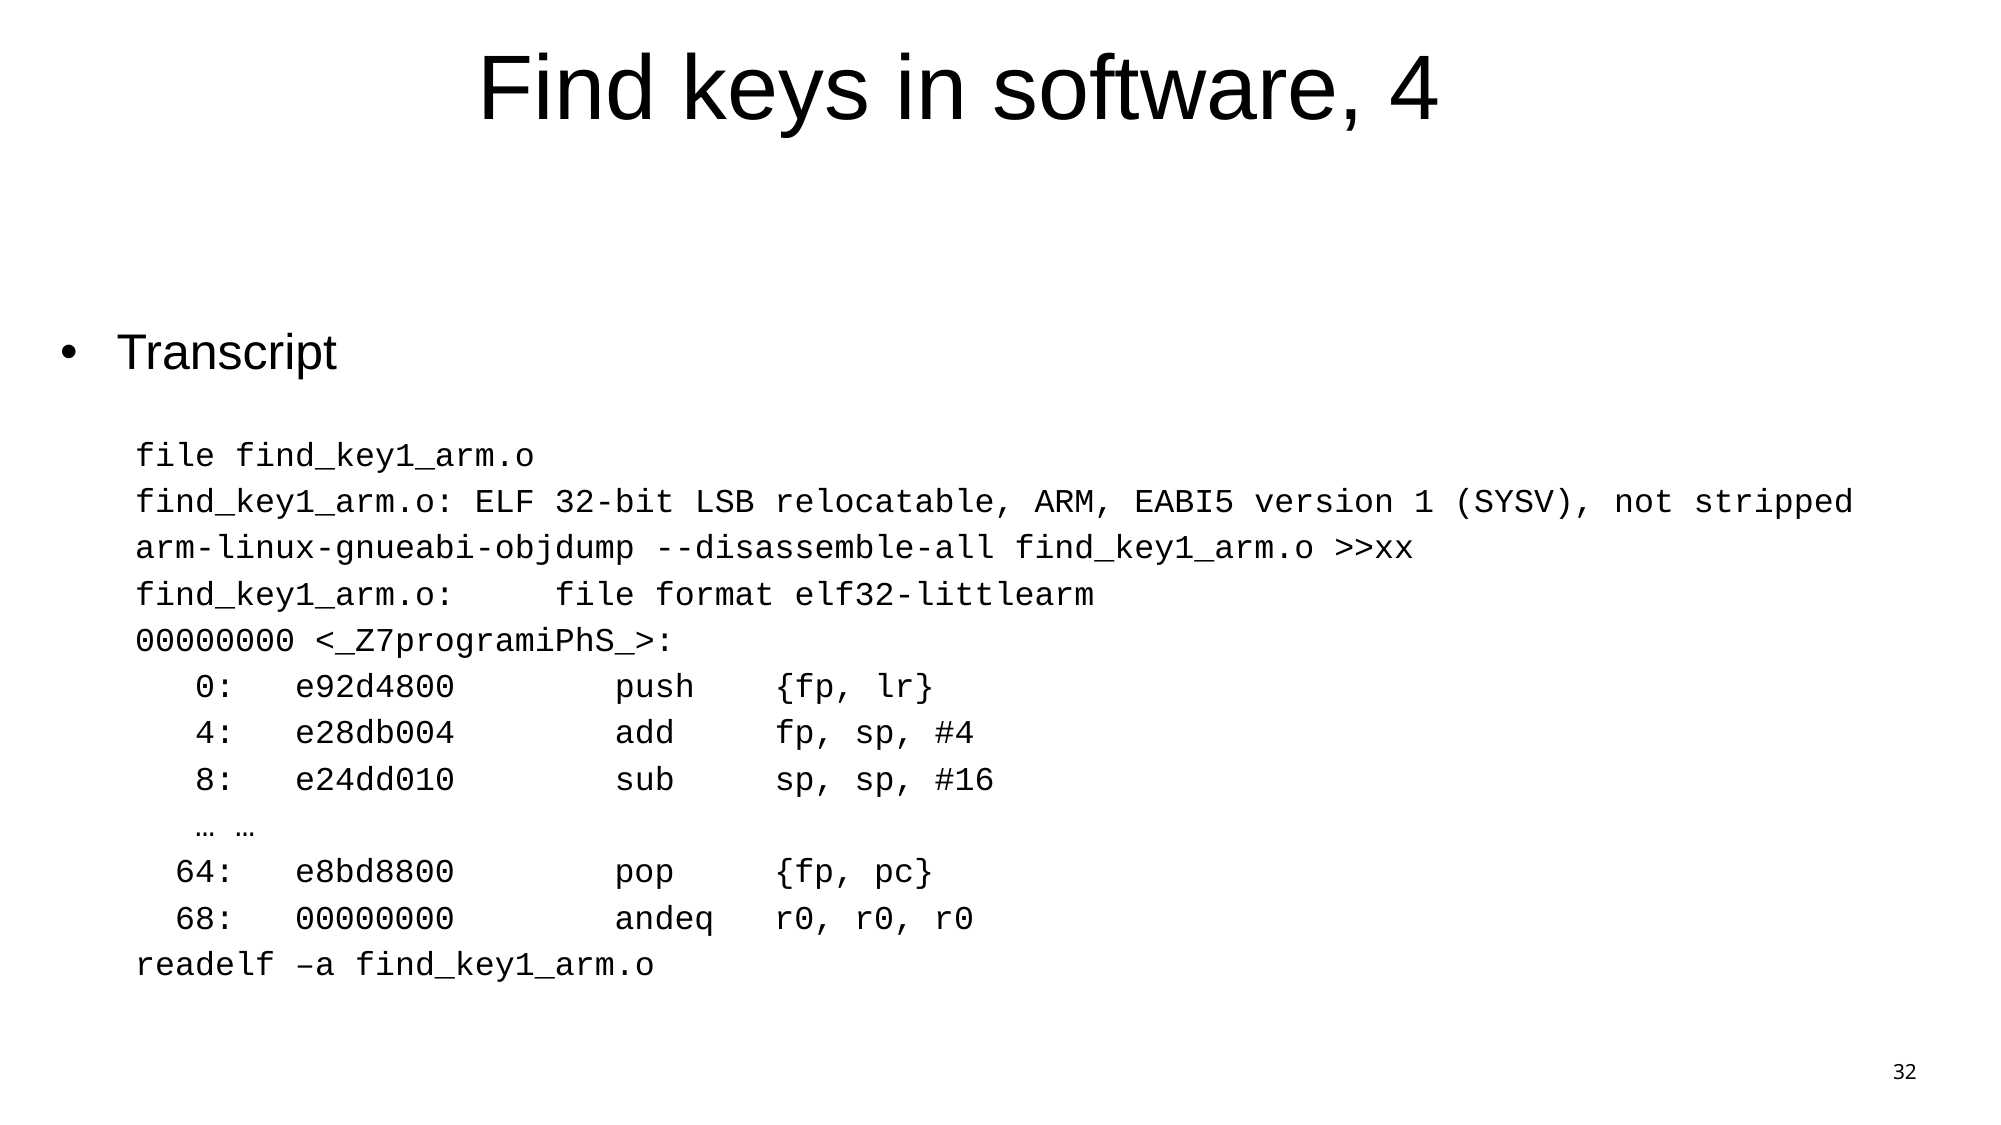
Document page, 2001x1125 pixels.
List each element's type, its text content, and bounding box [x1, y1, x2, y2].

slide_number 32 [1855, 1042, 1955, 1103]
list Transcript file find_key1_arm.o find_key1_arm.o: ELF 32-bit LSB relocatable, ARM, EABI5 version 1 (SYSV), not stripped arm-linux-gnueabi-objdump --disassemble-all find_key1_arm.o >>xx find_key1_arm.o: file format elf32-littlearm 00000000 <_Z7programiPhS_>: 0: e92d4800 push {fp, lr} 4: e28db004 add fp, sp, #4 8: e24dd010 sub sp, sp, #16 … … 64: e8bd8800 pop {fp, pc} 68: 00000000 andeq r0, r0, r0 readelf –a find_key1_arm.o [45, 319, 1946, 1003]
title Find keys in software, 4 [69, 18, 1850, 162]
